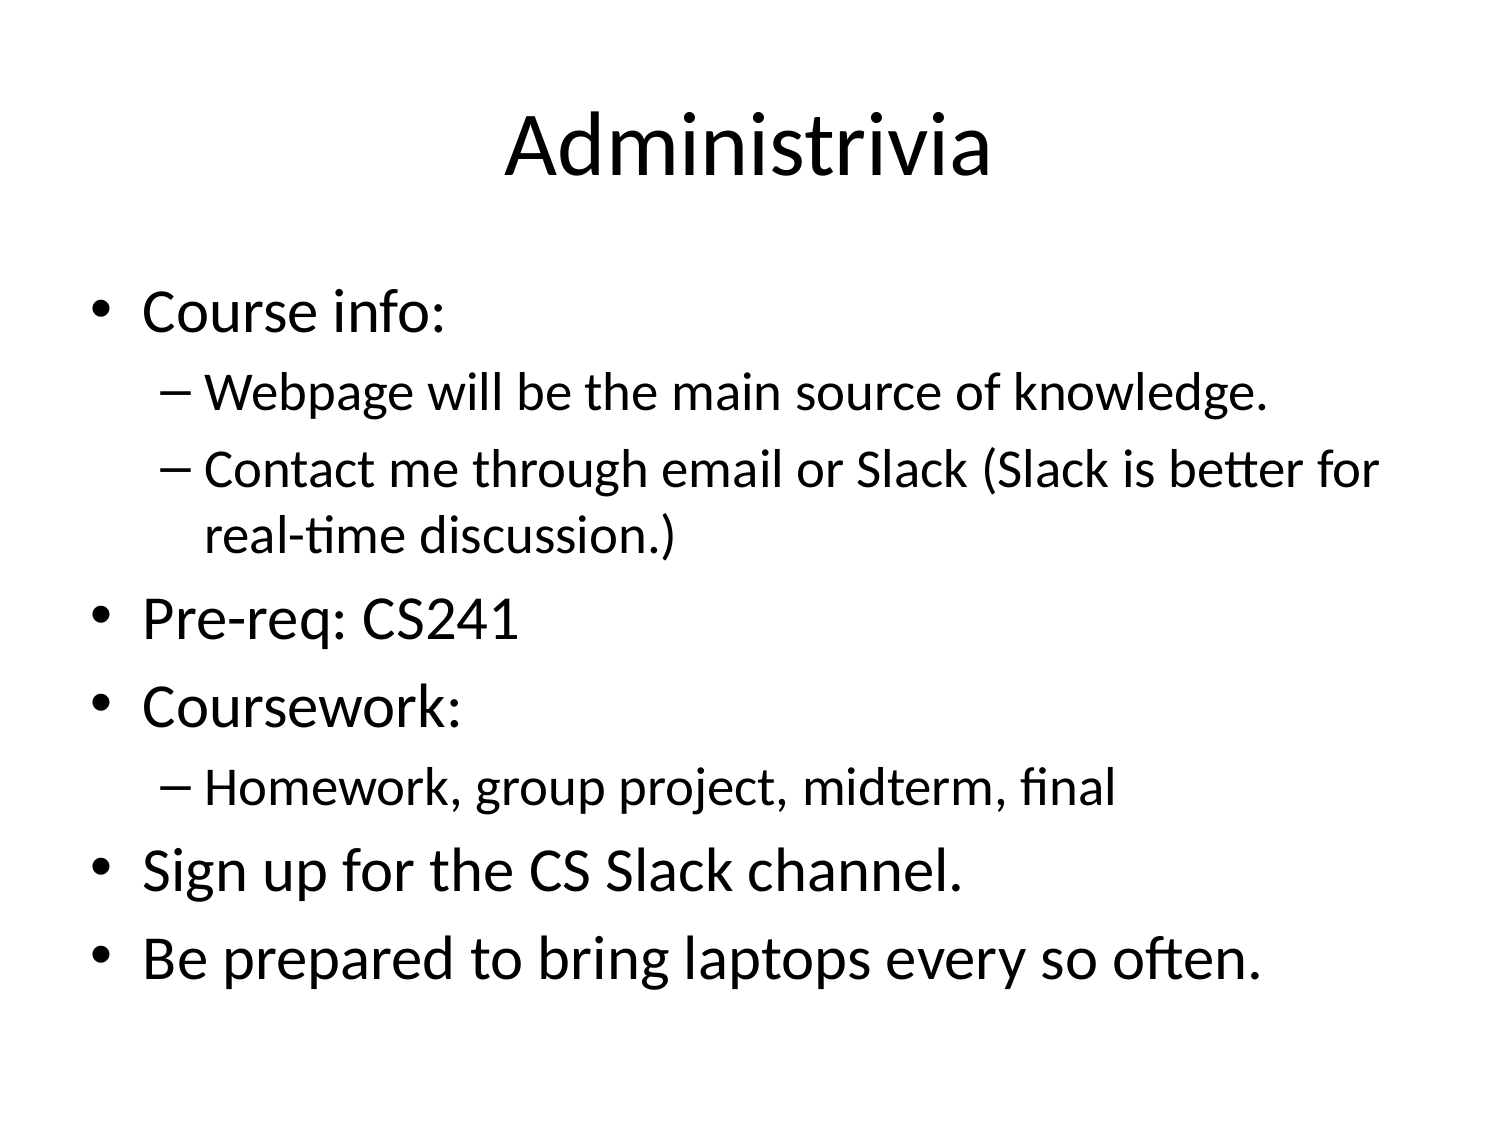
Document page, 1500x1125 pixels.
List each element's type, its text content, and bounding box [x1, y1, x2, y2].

list Course info: Webpage will be the main source of knowledge. Contact me through email or Slack (Slack is better for real-time discussion.) Pre-req: CS241 Coursework: Homework, group project, midterm, final Sign up for the CS Slack channel. Be prepared to bring laptops every so often. [75, 262, 1425, 1005]
title Administrivia [75, 45, 1425, 233]
